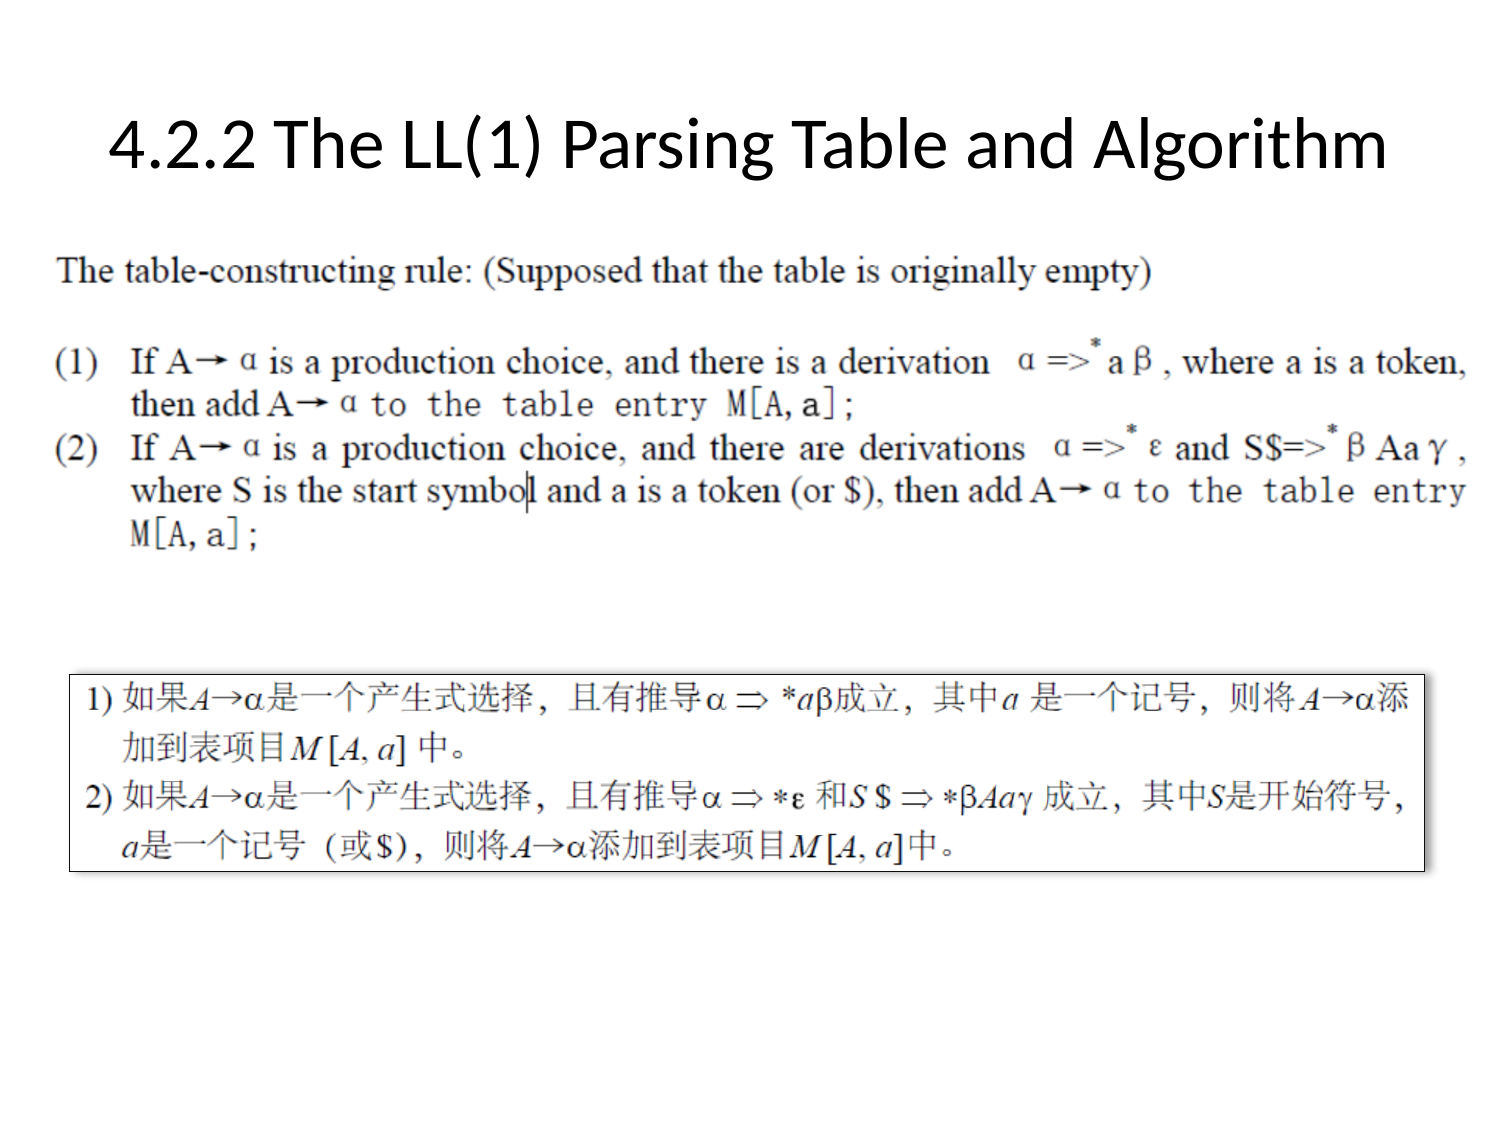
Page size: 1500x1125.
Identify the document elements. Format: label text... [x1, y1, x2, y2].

picture [30, 241, 1470, 563]
title 4.2.2 The LL(1) Parsing Table and Algorithm [75, 45, 1425, 233]
picture [69, 674, 1426, 873]
